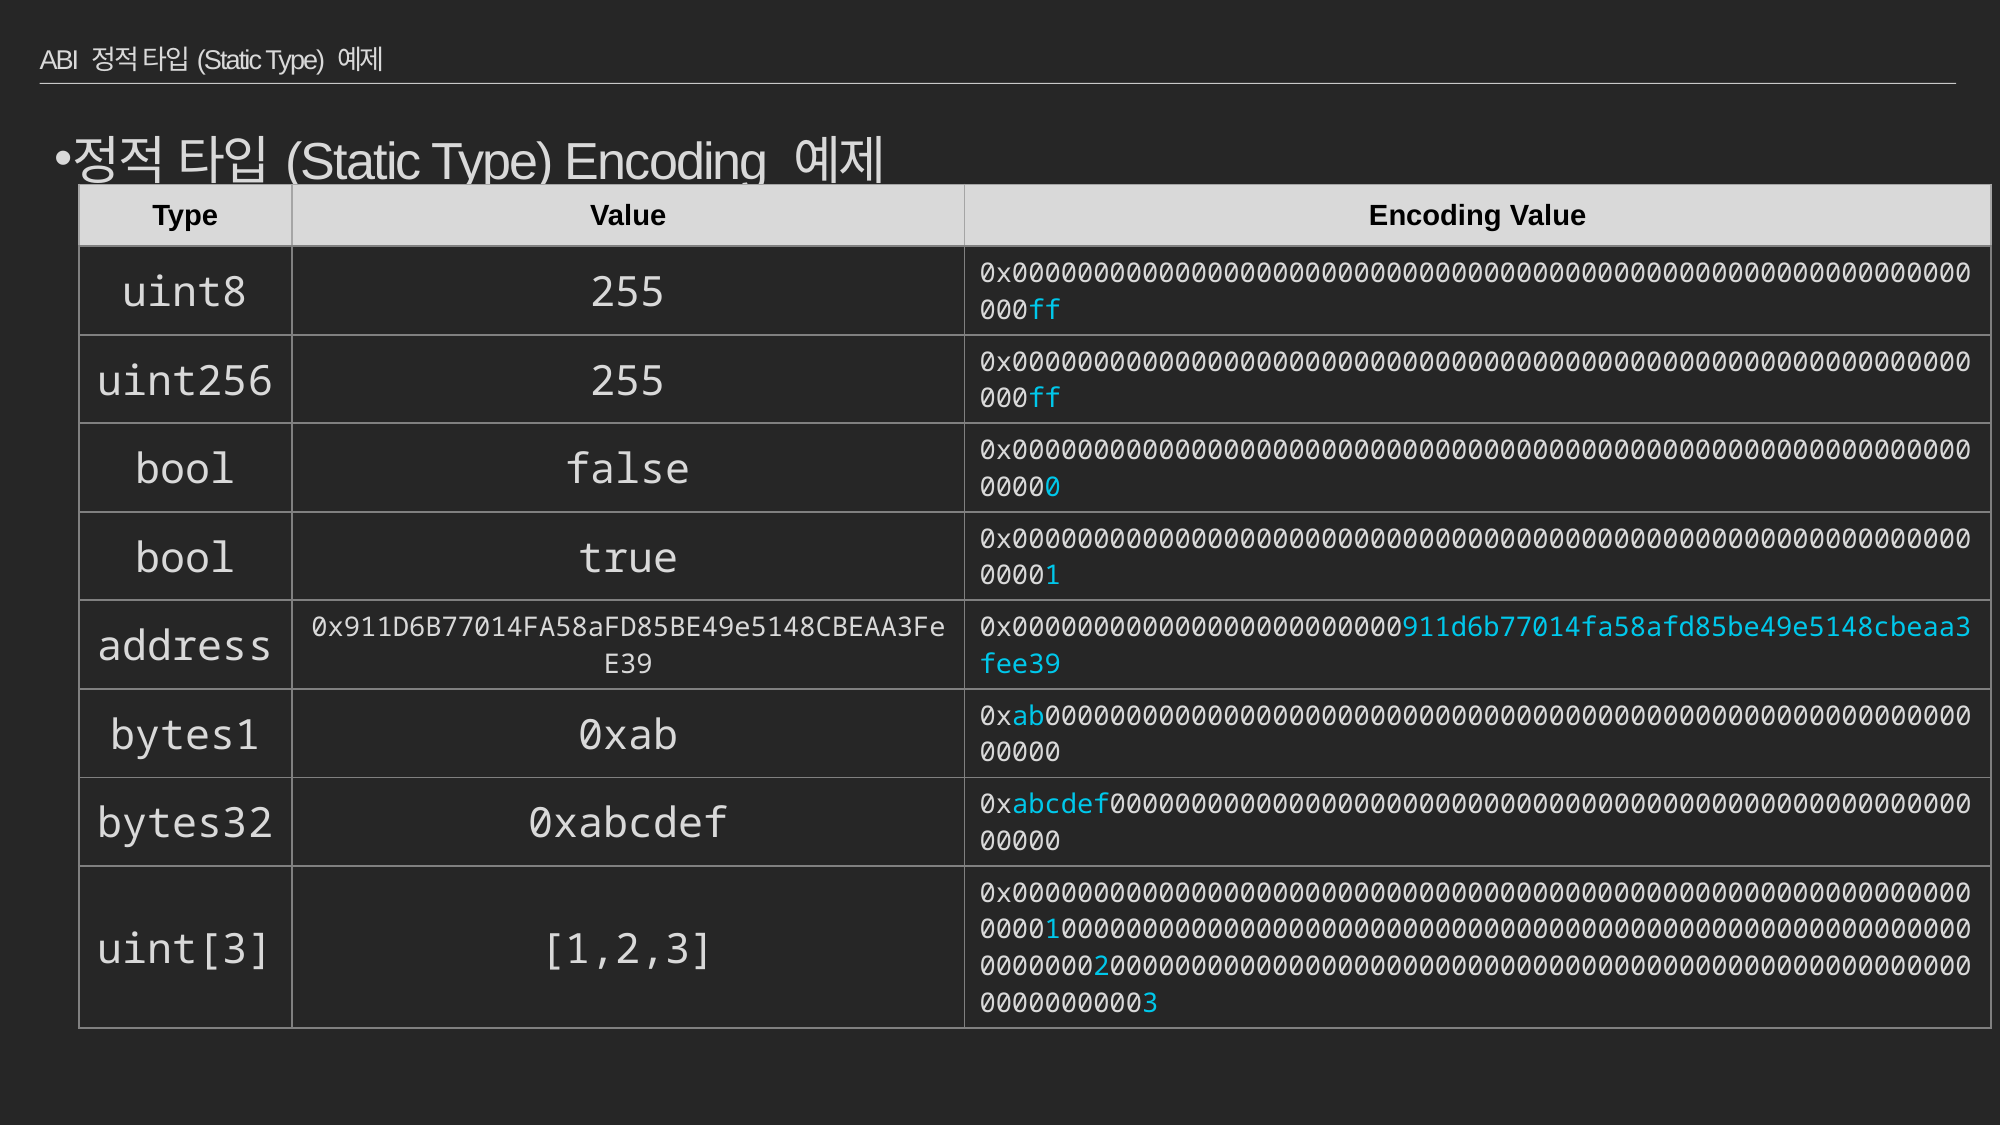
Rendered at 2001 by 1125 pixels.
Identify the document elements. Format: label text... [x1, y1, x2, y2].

table_cell 0x0000000000000000000000000000000000000000000000000000000000000000 [965, 424, 1990, 511]
table_cell 0xab00000000000000000000000000000000000000000000000000000000000000 [1955, 690, 1990, 777]
table_cell 0x00000000000000000000000000000000000000000000000000000000000000ff [965, 336, 1990, 422]
table_cell 255 [293, 336, 964, 422]
title ABI 정적 타입(Static Type) 예제 [39, 31, 1961, 84]
table_header Value [293, 185, 964, 245]
table_cell true [293, 513, 964, 563]
table_cell 0x0000000000000000000000000000000000000000000000000000000000000001 [965, 513, 1990, 599]
text_box [37, 563, 1955, 1106]
table_cell 0x00000000000000000000000000000000000000000000000000000000000000ff [965, 247, 1990, 334]
table_cell 0xabcdef0000000000000000000000000000000000000000000000000000000000 [1955, 778, 1990, 865]
table_cell uint256 [80, 336, 291, 422]
table_cell uint8 [80, 247, 291, 334]
table_header Encoding Value [965, 185, 1990, 245]
list 정적 타입(Static Type) Encoding 예제 [39, 108, 1957, 563]
table_cell 0x000000000000000000000000911d6b77014fa58afd85be49e5148cbeaa3fee39 [1955, 601, 1990, 688]
table_cell bool [80, 424, 291, 511]
table_cell false [293, 424, 964, 511]
table_cell bool [80, 513, 291, 563]
table_cell 0x000000000000000000000000000000000000000000000000000000000000000100000000000000000000000000000000000000000000000000000000000000020000000000000000000000000000000000000000000000000000000000000003 [1955, 867, 1990, 1027]
table_header Type [80, 185, 291, 245]
table_cell 255 [293, 247, 964, 334]
